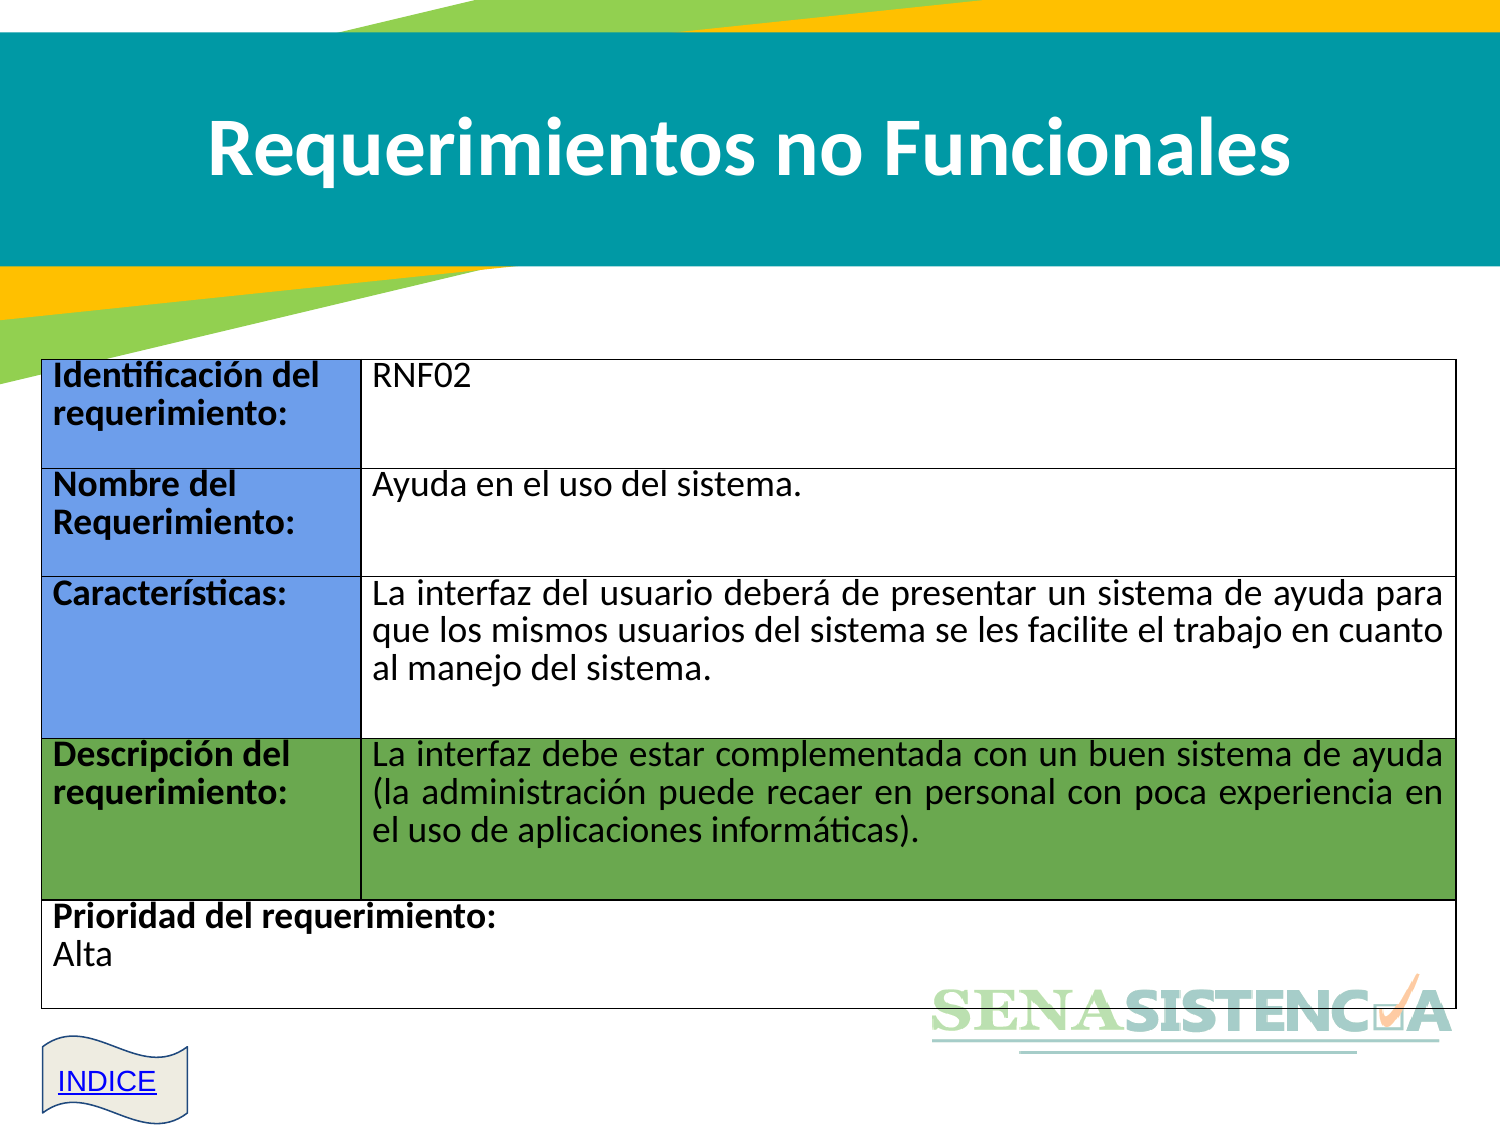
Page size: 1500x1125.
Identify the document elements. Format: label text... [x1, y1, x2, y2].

text_box [33, 305, 1486, 467]
table_cell La interfaz del usuario deberá de presentar un sistema de ayuda para que los mismos usuarios del sistema se les facilite el trabajo en cuanto al manejo del sistema. [362, 577, 1455, 738]
text_box Requerimientos no Funcionales [0, 94, 1500, 190]
table_header RNF02 [362, 360, 1455, 468]
table_cell Descripción del requerimiento: [42, 739, 360, 899]
table_cell Nombre del Requerimiento: [42, 469, 360, 576]
table_cell Características: [42, 577, 360, 738]
table_cell Prioridad del requerimiento: Alta [42, 901, 1455, 1008]
table_header Identificación del requerimiento: [42, 360, 360, 468]
table_cell Ayuda en el uso del sistema. [362, 469, 1455, 576]
table_cell La interfaz debe estar complementada con un buen sistema de ayuda (la administración puede recaer en personal con poca experiencia en el uso de aplicaciones informáticas). [362, 739, 1455, 899]
text_box INDICE [42, 1036, 188, 1124]
picture [903, 944, 1500, 1125]
